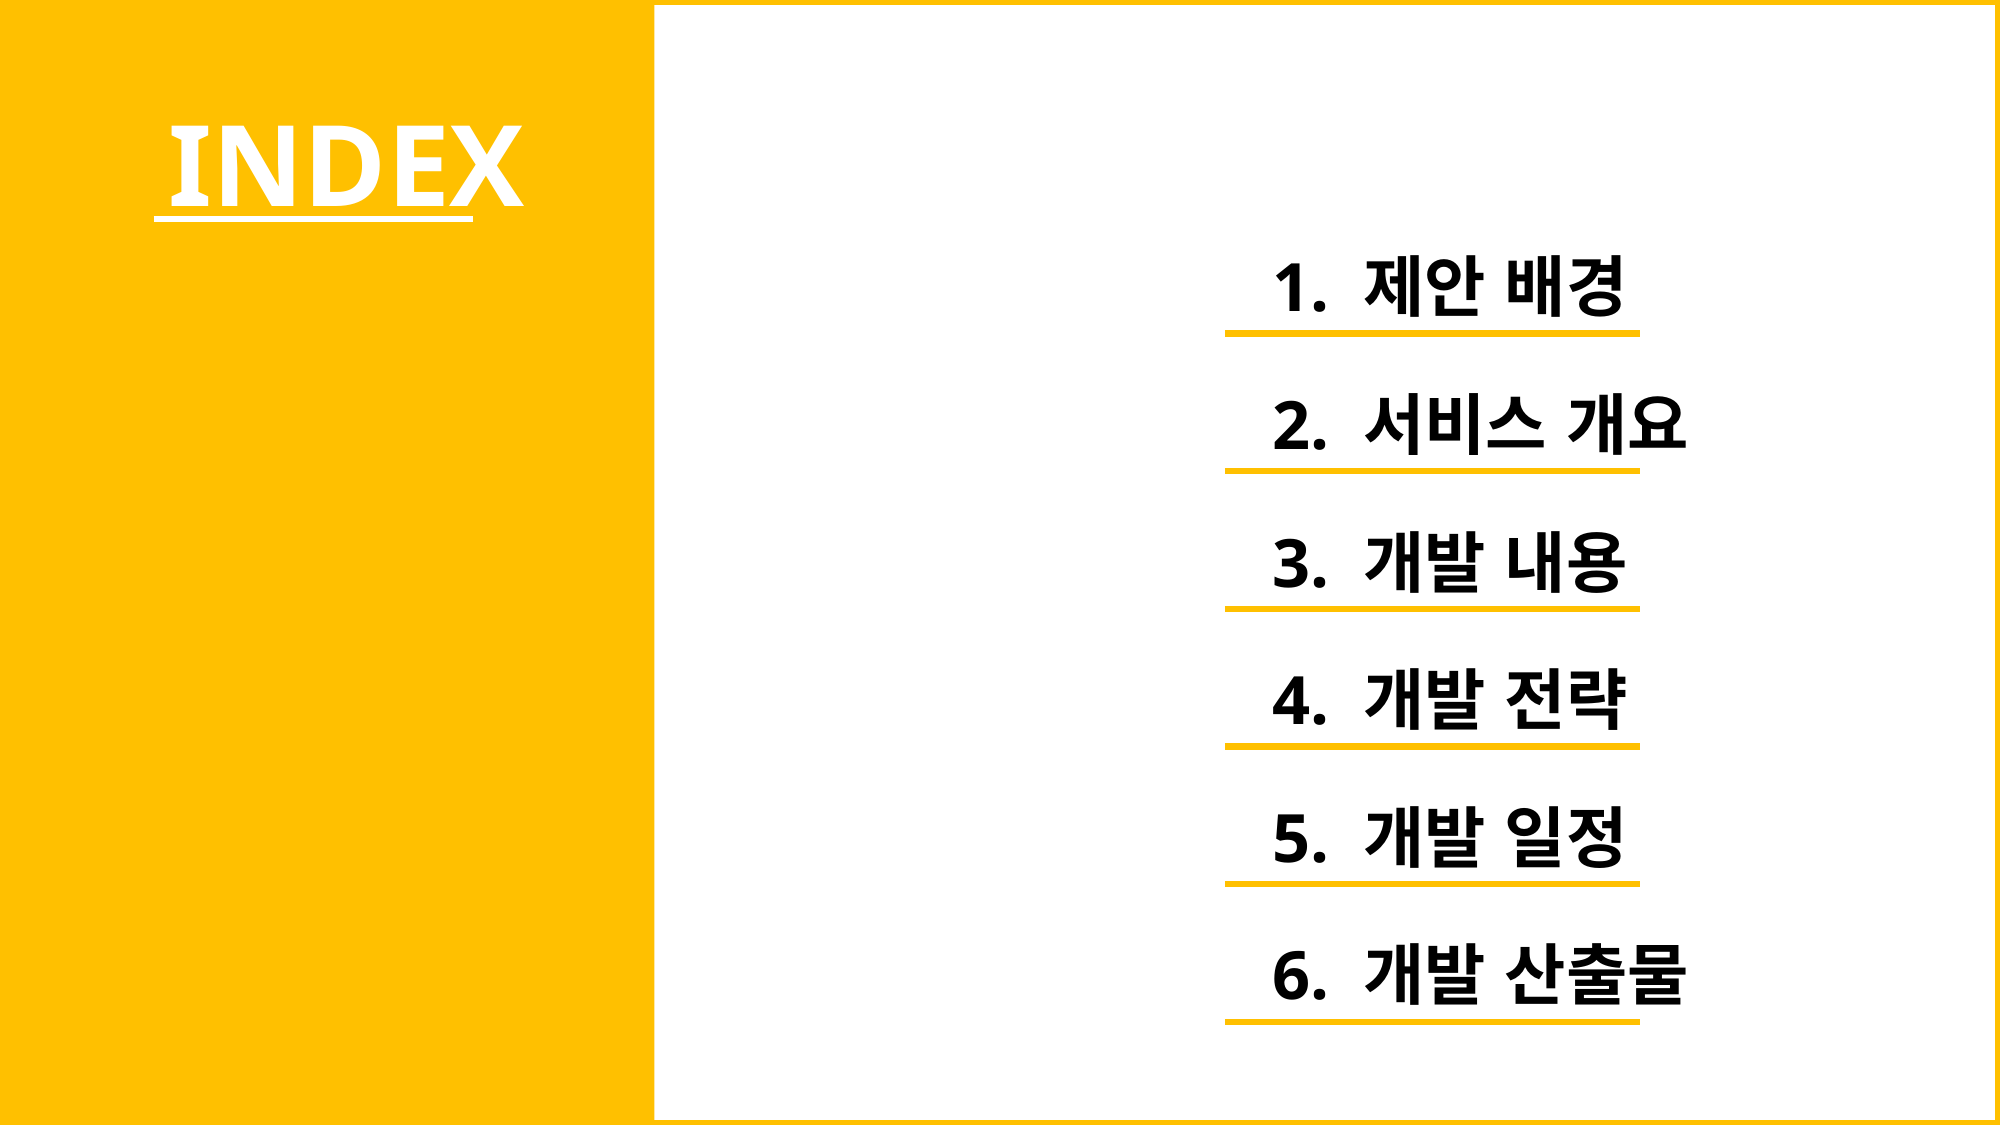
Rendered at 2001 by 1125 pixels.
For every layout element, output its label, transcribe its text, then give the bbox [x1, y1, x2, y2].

text_box 5. 개발 일정 [1257, 788, 1949, 883]
text_box 6. 개발 산출물 [1257, 925, 1949, 1021]
text_box [0, 0, 655, 1125]
text_box INDEX [153, 86, 694, 236]
text_box 3. 개발 내용 [1257, 512, 1949, 608]
text_box 4. 개발 전략 [1257, 650, 1949, 746]
text_box 2. 서비스 개요 [1257, 375, 1949, 470]
text_box 1. 제안 배경 [1257, 237, 1949, 333]
text_box [655, 0, 2000, 1125]
